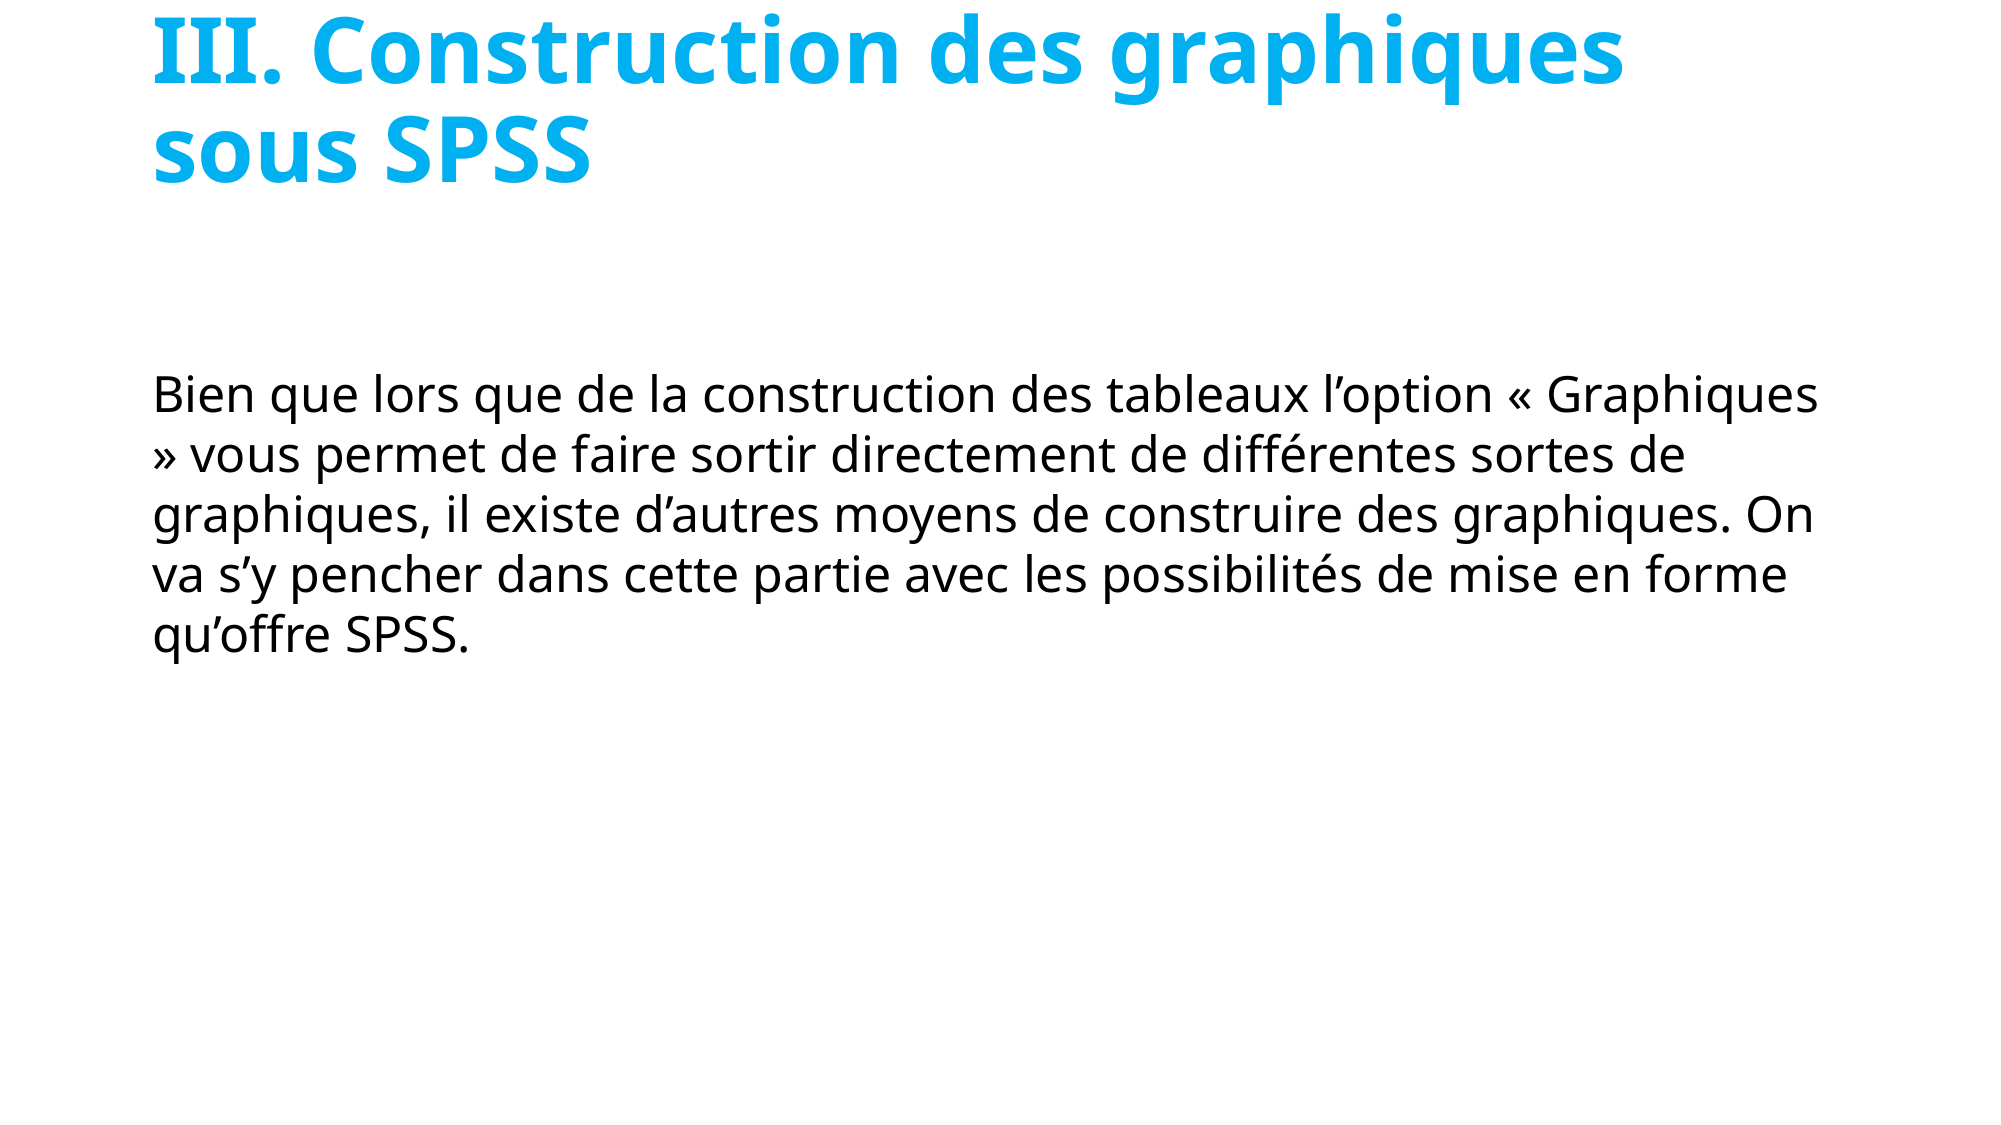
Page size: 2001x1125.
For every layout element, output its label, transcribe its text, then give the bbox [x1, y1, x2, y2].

title III. Construction des graphiques sous SPSS [137, 39, 1863, 167]
text_box Bien que lors que de la construction des tableaux l’option « Graphiques » vous permet de faire sortir directement de différentes sortes de graphiques, il existe d’autres moyens de construire des graphiques. On va s’y pencher dans cette partie avec les possibilités de mise en forme qu’offre SPSS. [137, 354, 1863, 670]
